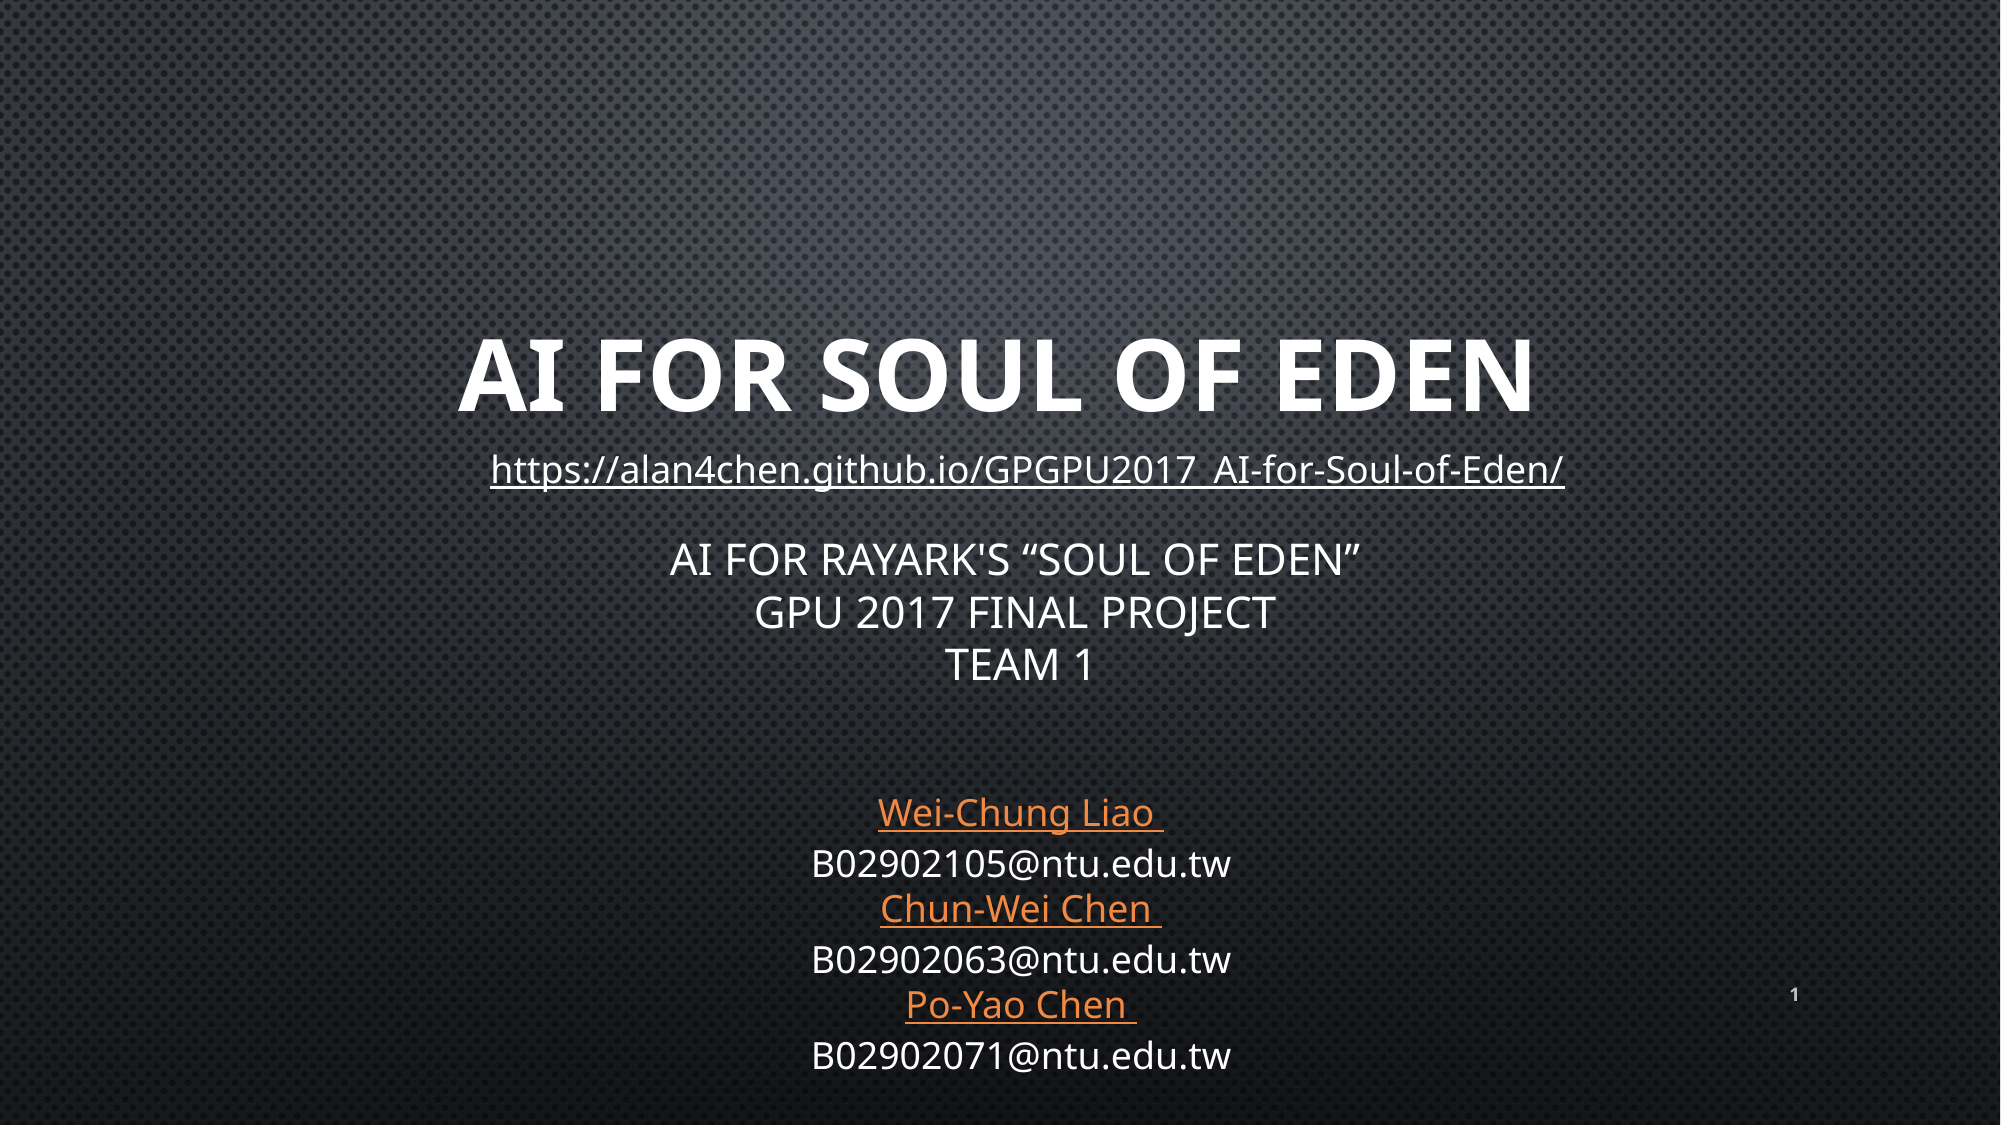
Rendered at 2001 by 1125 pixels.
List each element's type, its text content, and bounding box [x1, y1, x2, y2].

subtitle AI for Rayark's “Soul of Eden” GPU 2017 Final Project Team 1 [309, 524, 1733, 837]
text_box Wei-Chung Liao B02902105@ntu.edu.tw Chun-Wei Chen B02902063@ntu.edu.tw Po-Yao Chen B02902071@ntu.edu.tw [521, 781, 1522, 1085]
text_box https://alan4chen.github.io/GPGPU2017_AI-for-Soul-of-Eden/ [475, 438, 1616, 499]
slide_number 1 [1724, 965, 1816, 1025]
title AI FOR SOUL OF EDEN [287, 34, 1711, 560]
